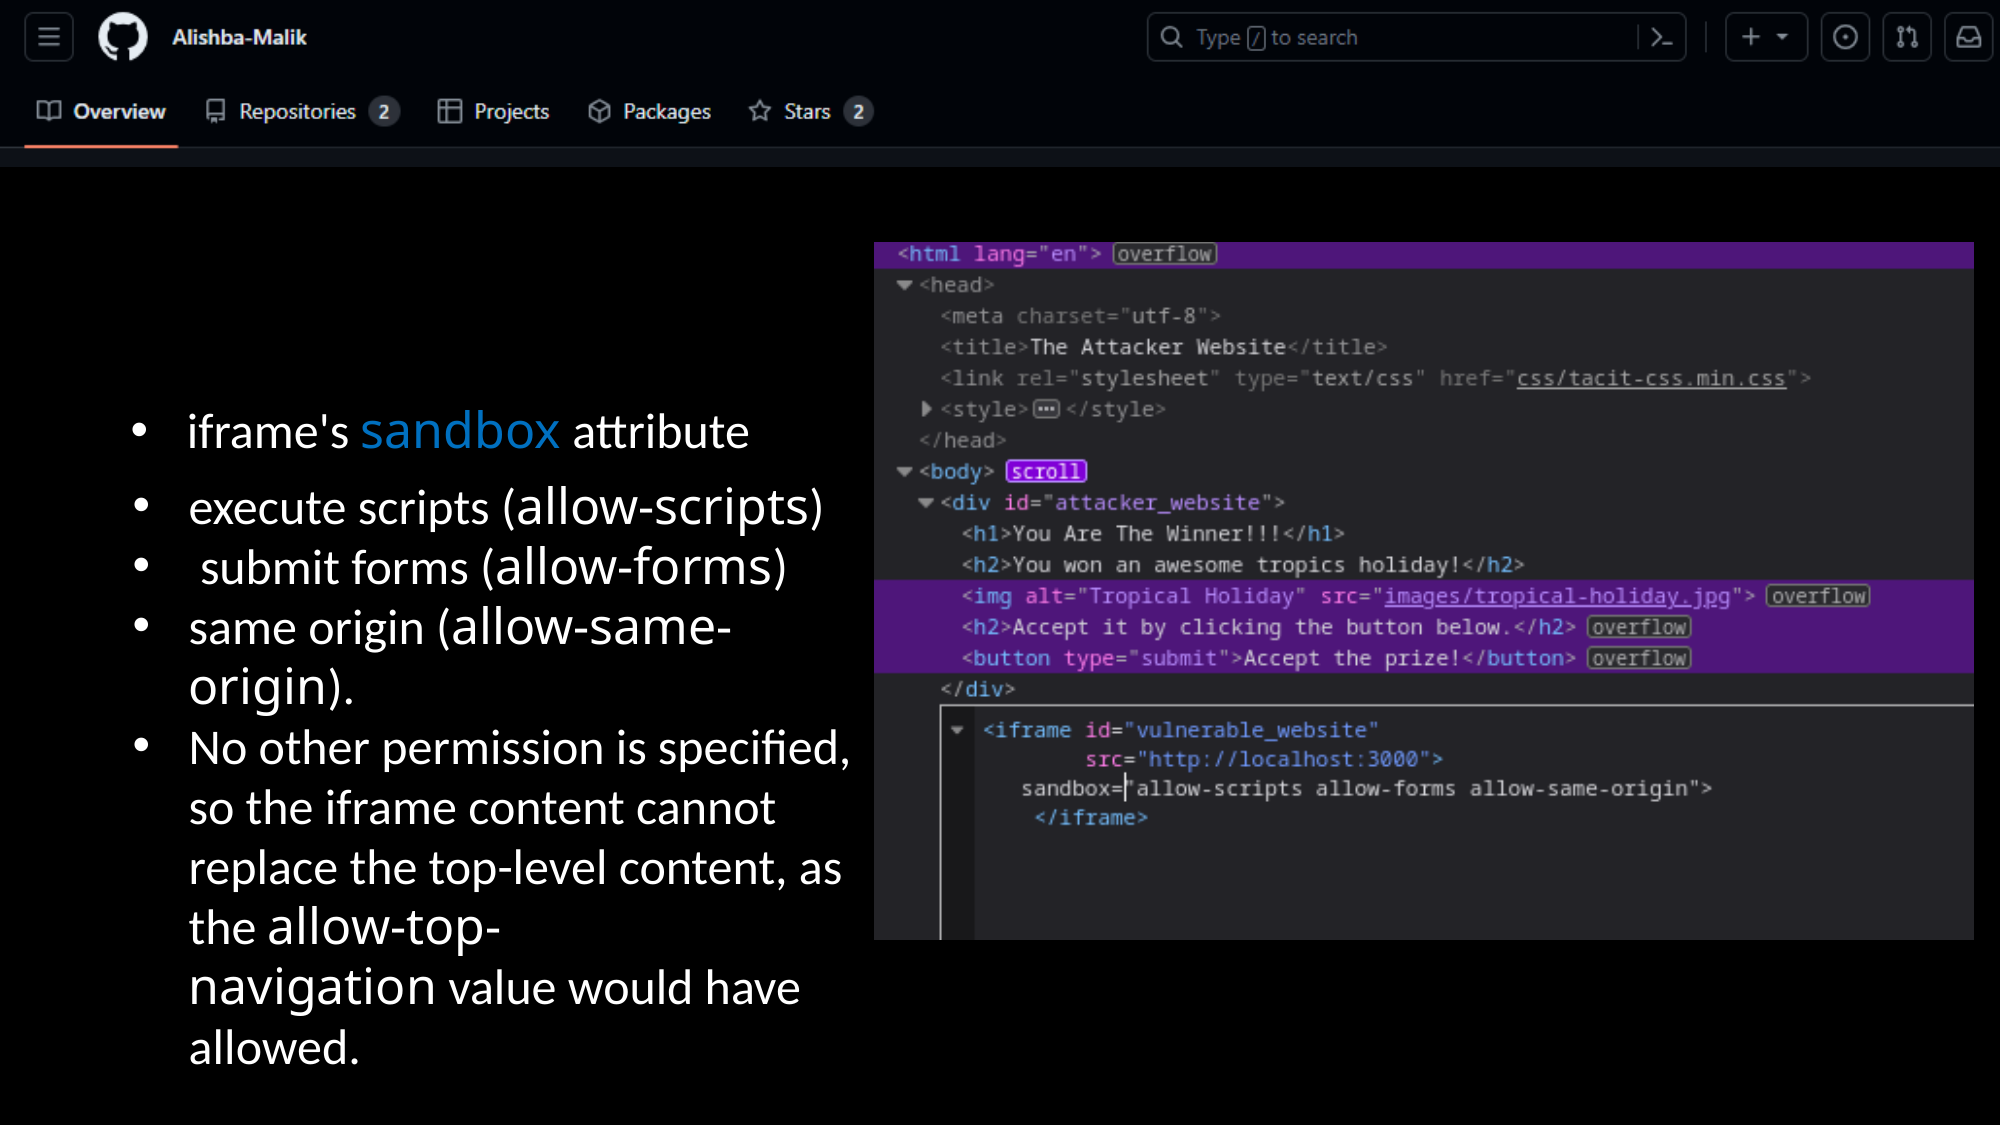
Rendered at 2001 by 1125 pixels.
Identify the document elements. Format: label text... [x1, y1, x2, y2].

text_box execute scripts (allow-scripts) submit forms (allow-forms) same origin (allow-same-origin). No other permission is specified, so the iframe content cannot replace the top-level content, as the allow-top-navigation value would have allowed. [117, 467, 875, 1082]
text_box iframe's sandbox attribute [115, 391, 766, 467]
picture [874, 242, 1974, 940]
picture [0, 0, 2000, 167]
